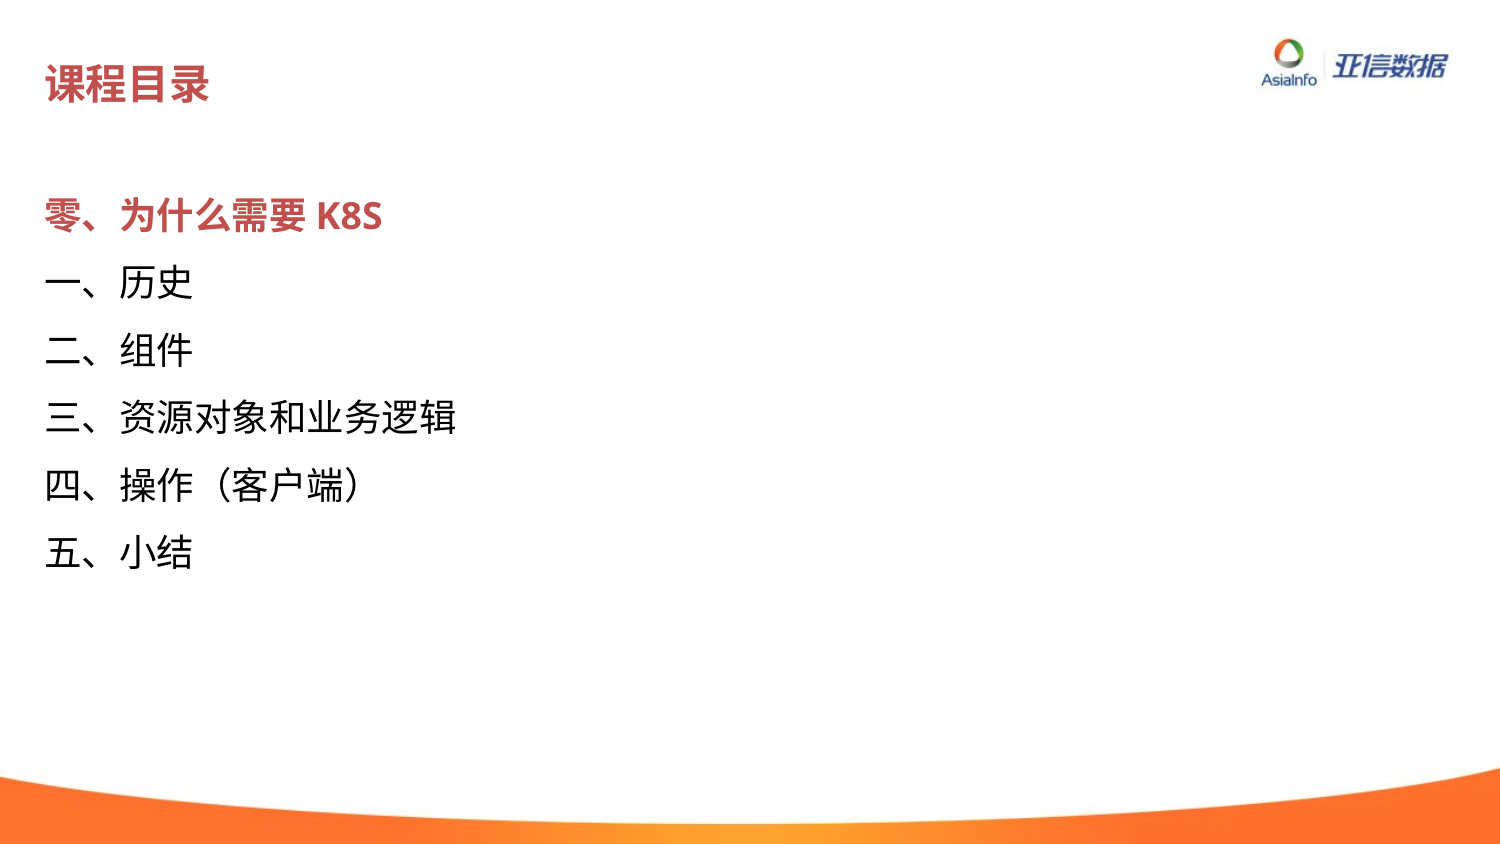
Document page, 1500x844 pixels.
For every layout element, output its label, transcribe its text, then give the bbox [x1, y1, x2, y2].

picture [0, 0, 1500, 844]
text_box 零、为什么需要K8S 一、历史 二、组件 三、资源对象和业务逻辑 四、操作（客户端） 五、小结 [29, 161, 963, 582]
title 课程目录 [29, 26, 1477, 116]
